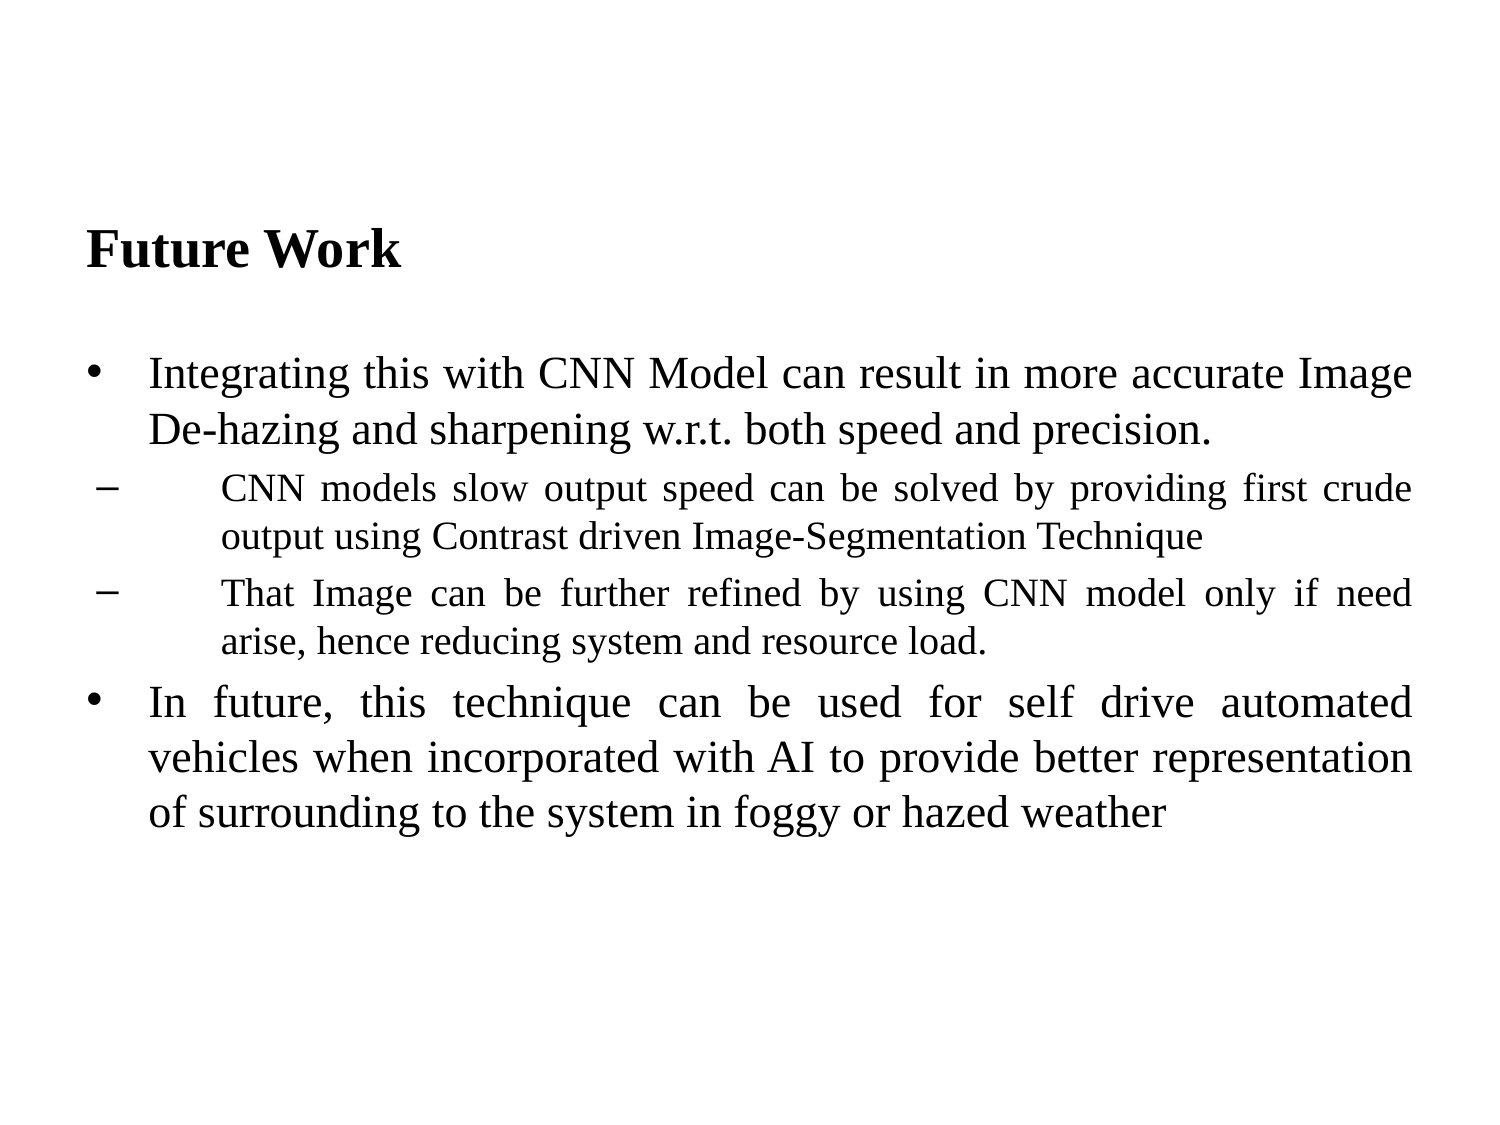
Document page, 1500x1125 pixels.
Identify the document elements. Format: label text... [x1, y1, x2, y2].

list Integrating this with CNN Model can result in more accurate Image De-hazing and sharpening w.r.t. both speed and precision. CNN models slow output speed can be solved by providing first crude output using Contrast driven Image-Segmentation Technique That Image can be further refined by using CNN model only if need arise, hence reducing system and resource load. In future, this technique can be used for self drive automated vehicles when incorporated with AI to provide better representation of surrounding to the system in foggy or hazed weather [75, 337, 1425, 895]
title Future Work [75, 174, 1425, 315]
